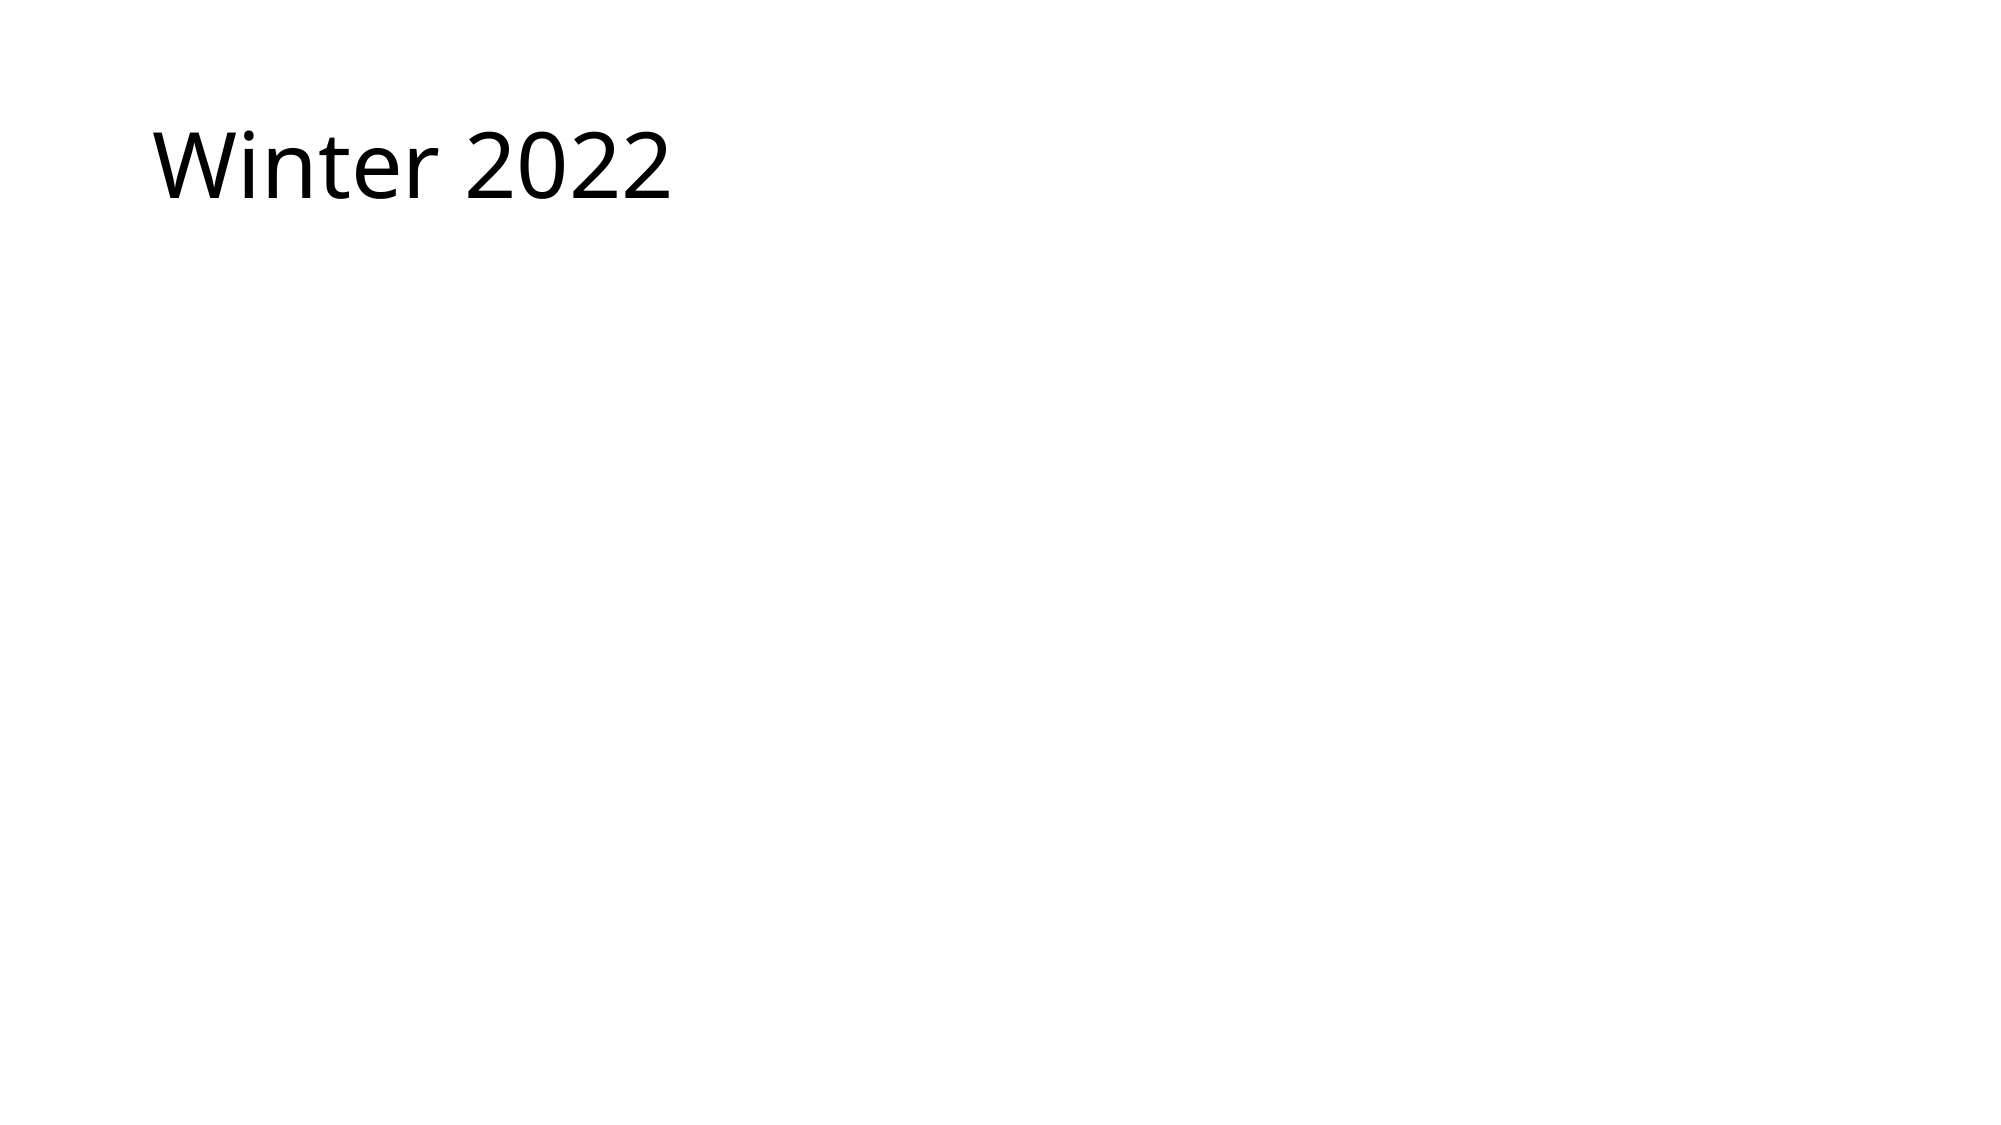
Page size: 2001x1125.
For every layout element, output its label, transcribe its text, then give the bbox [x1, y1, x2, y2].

title Winter 2022 [137, 59, 1863, 278]
